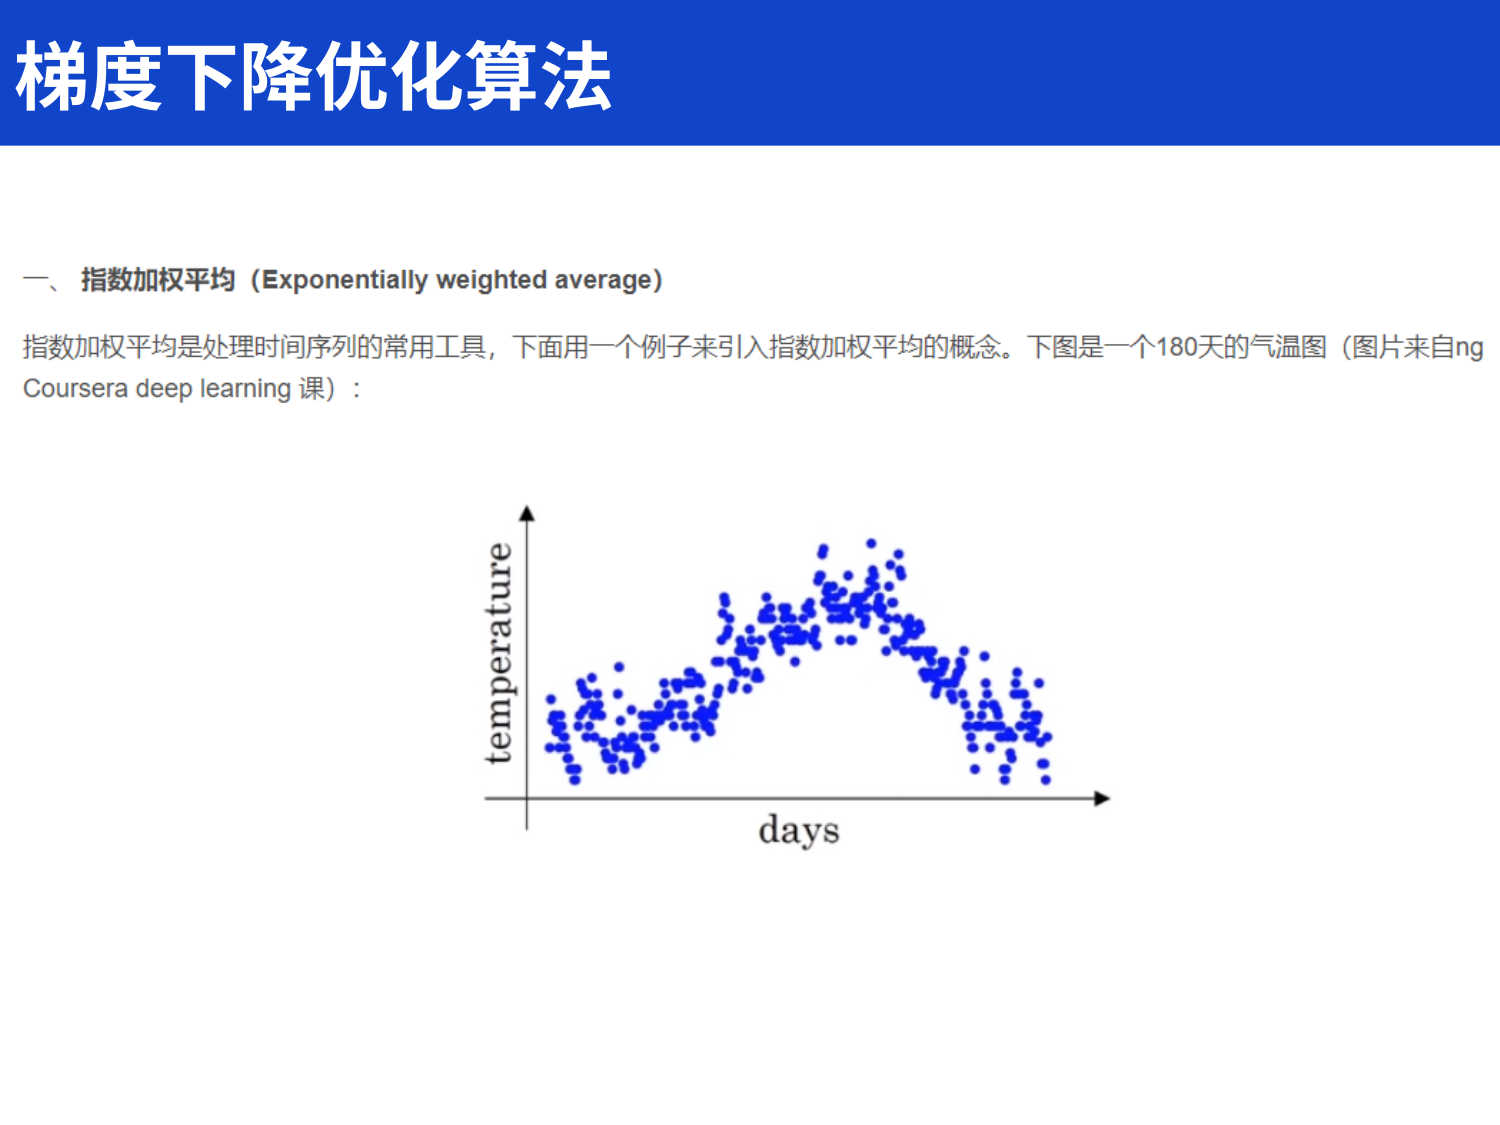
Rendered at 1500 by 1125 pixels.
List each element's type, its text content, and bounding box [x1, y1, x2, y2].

picture [0, 239, 1500, 885]
text_box 梯度下降优化算法 [0, 0, 1500, 146]
